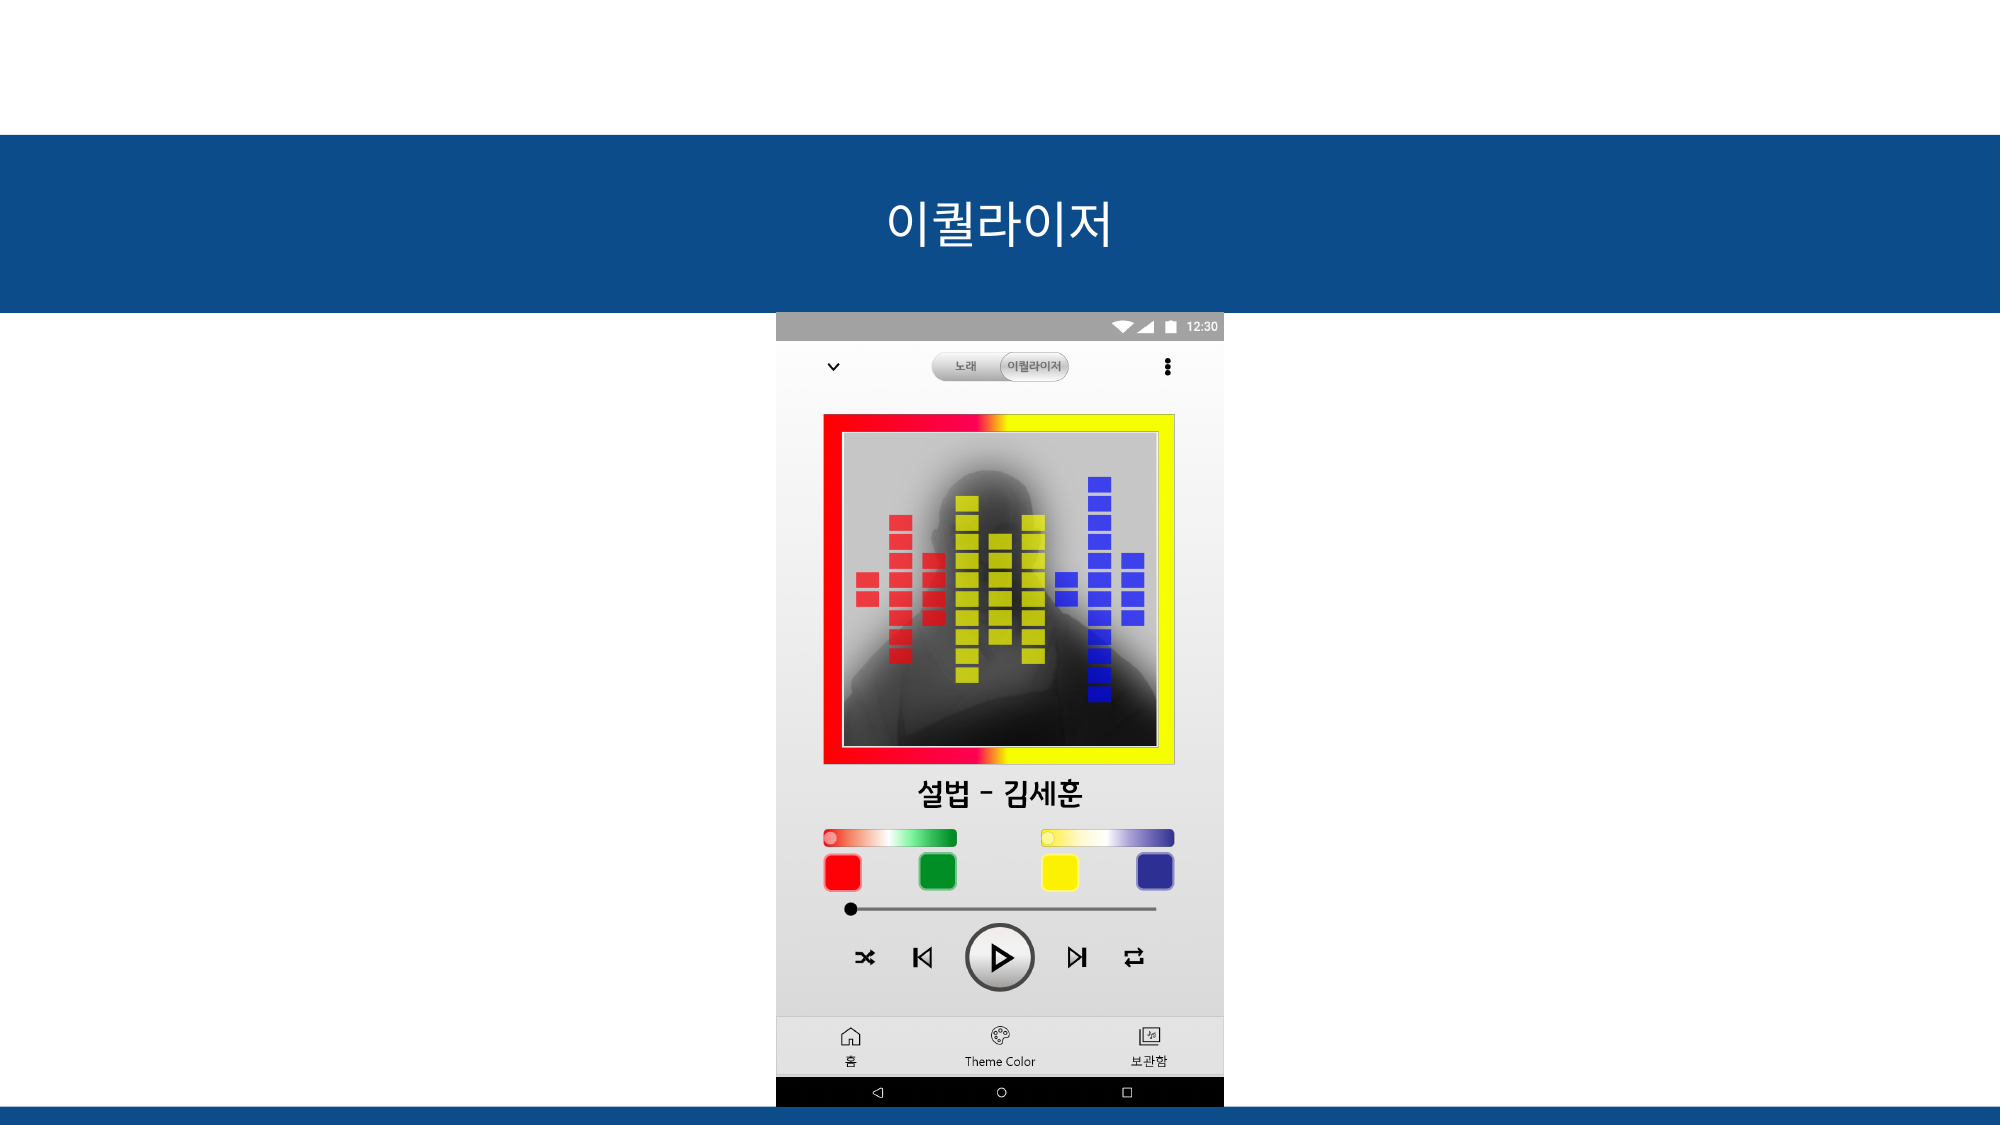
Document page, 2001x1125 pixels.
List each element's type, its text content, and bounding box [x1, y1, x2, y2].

text_box 이퀄라이저 [0, 134, 2000, 314]
picture [776, 312, 1224, 1107]
text_box [0, 1105, 2000, 1125]
